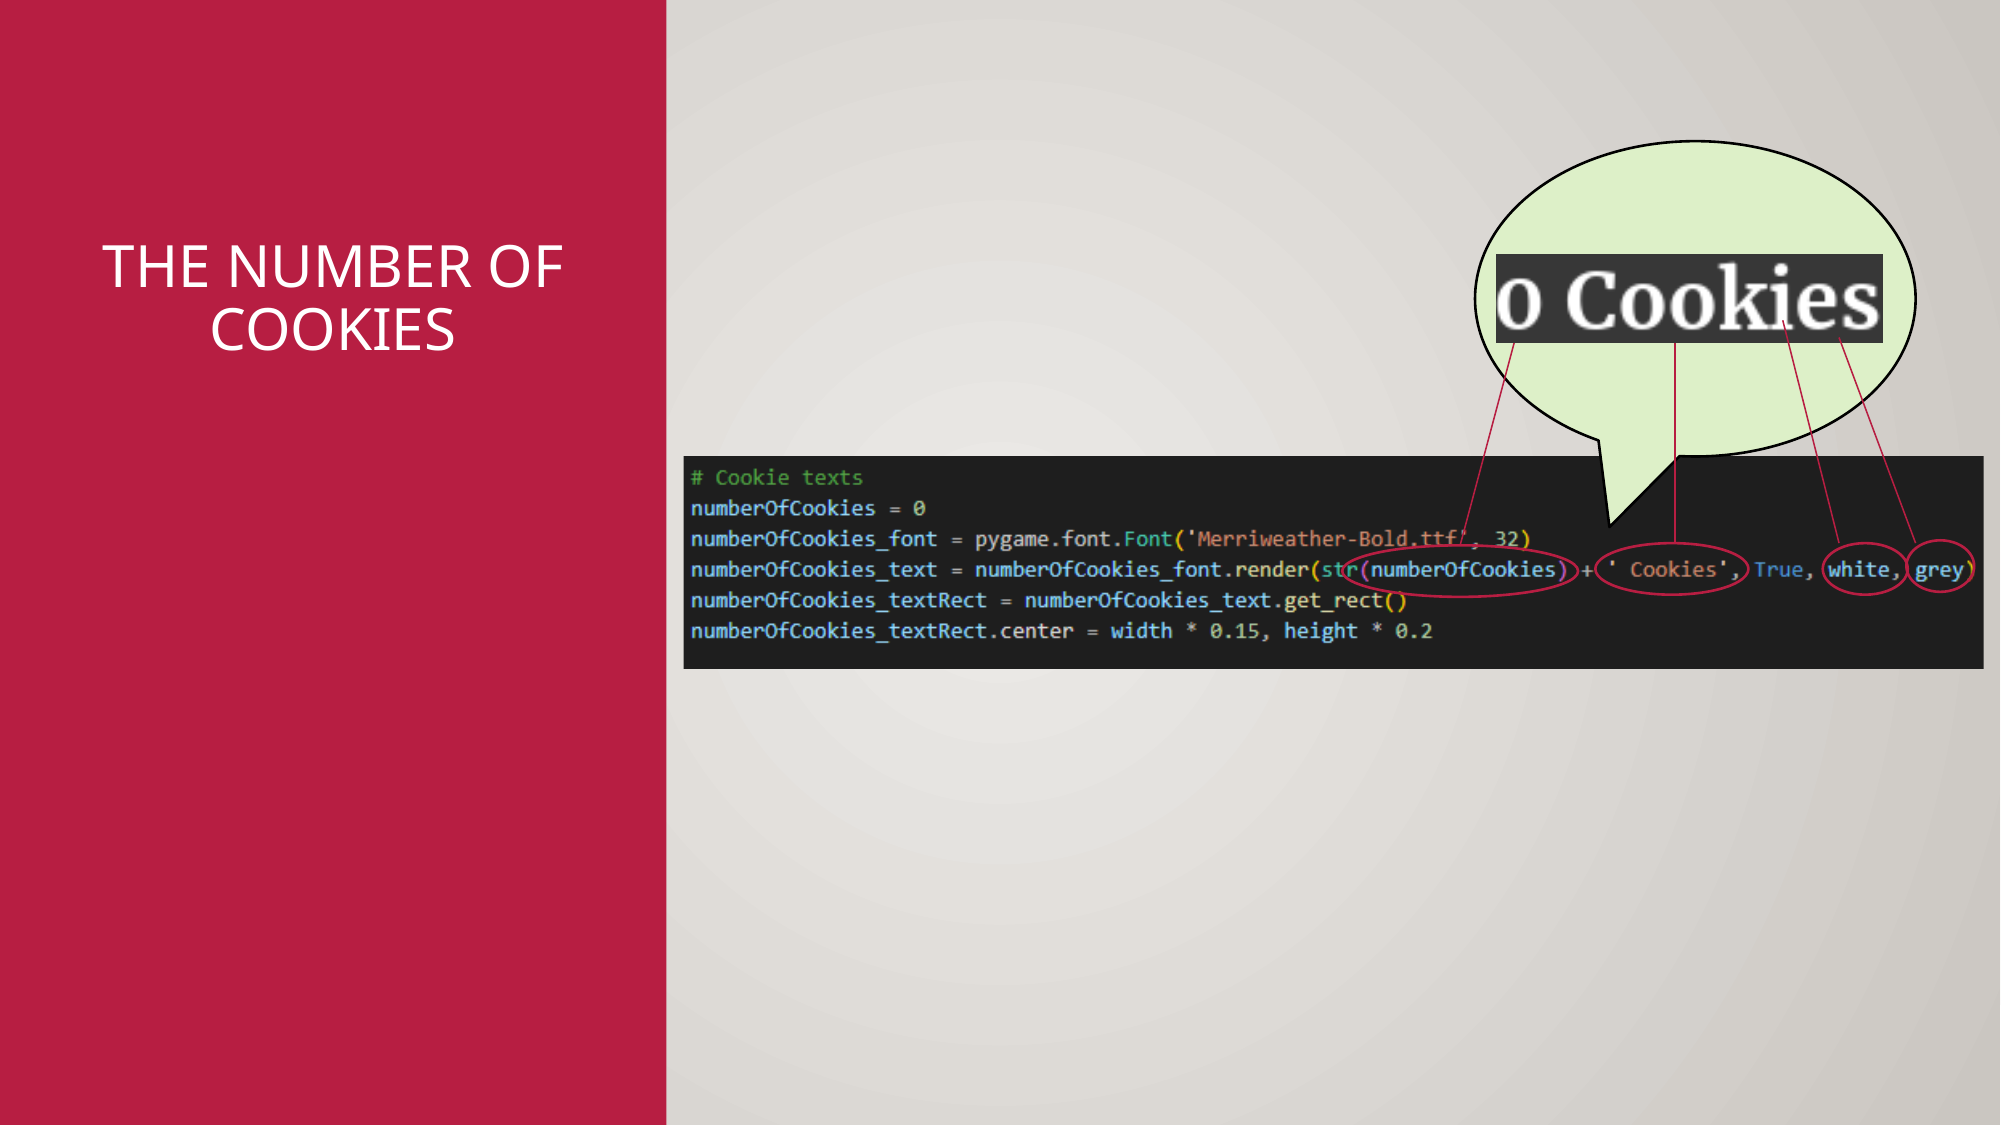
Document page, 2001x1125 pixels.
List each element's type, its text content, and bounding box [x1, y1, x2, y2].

picture [683, 456, 1984, 669]
text_box [668, 0, 2000, 1125]
text_box [1473, 139, 1917, 337]
text_box [1676, 343, 1782, 456]
title The number of cookies [0, 229, 667, 982]
picture [1496, 254, 1883, 343]
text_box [1838, 337, 1916, 544]
text_box [0, 0, 668, 1125]
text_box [1459, 337, 1516, 546]
text_box [1516, 343, 1674, 456]
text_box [1782, 320, 1840, 544]
